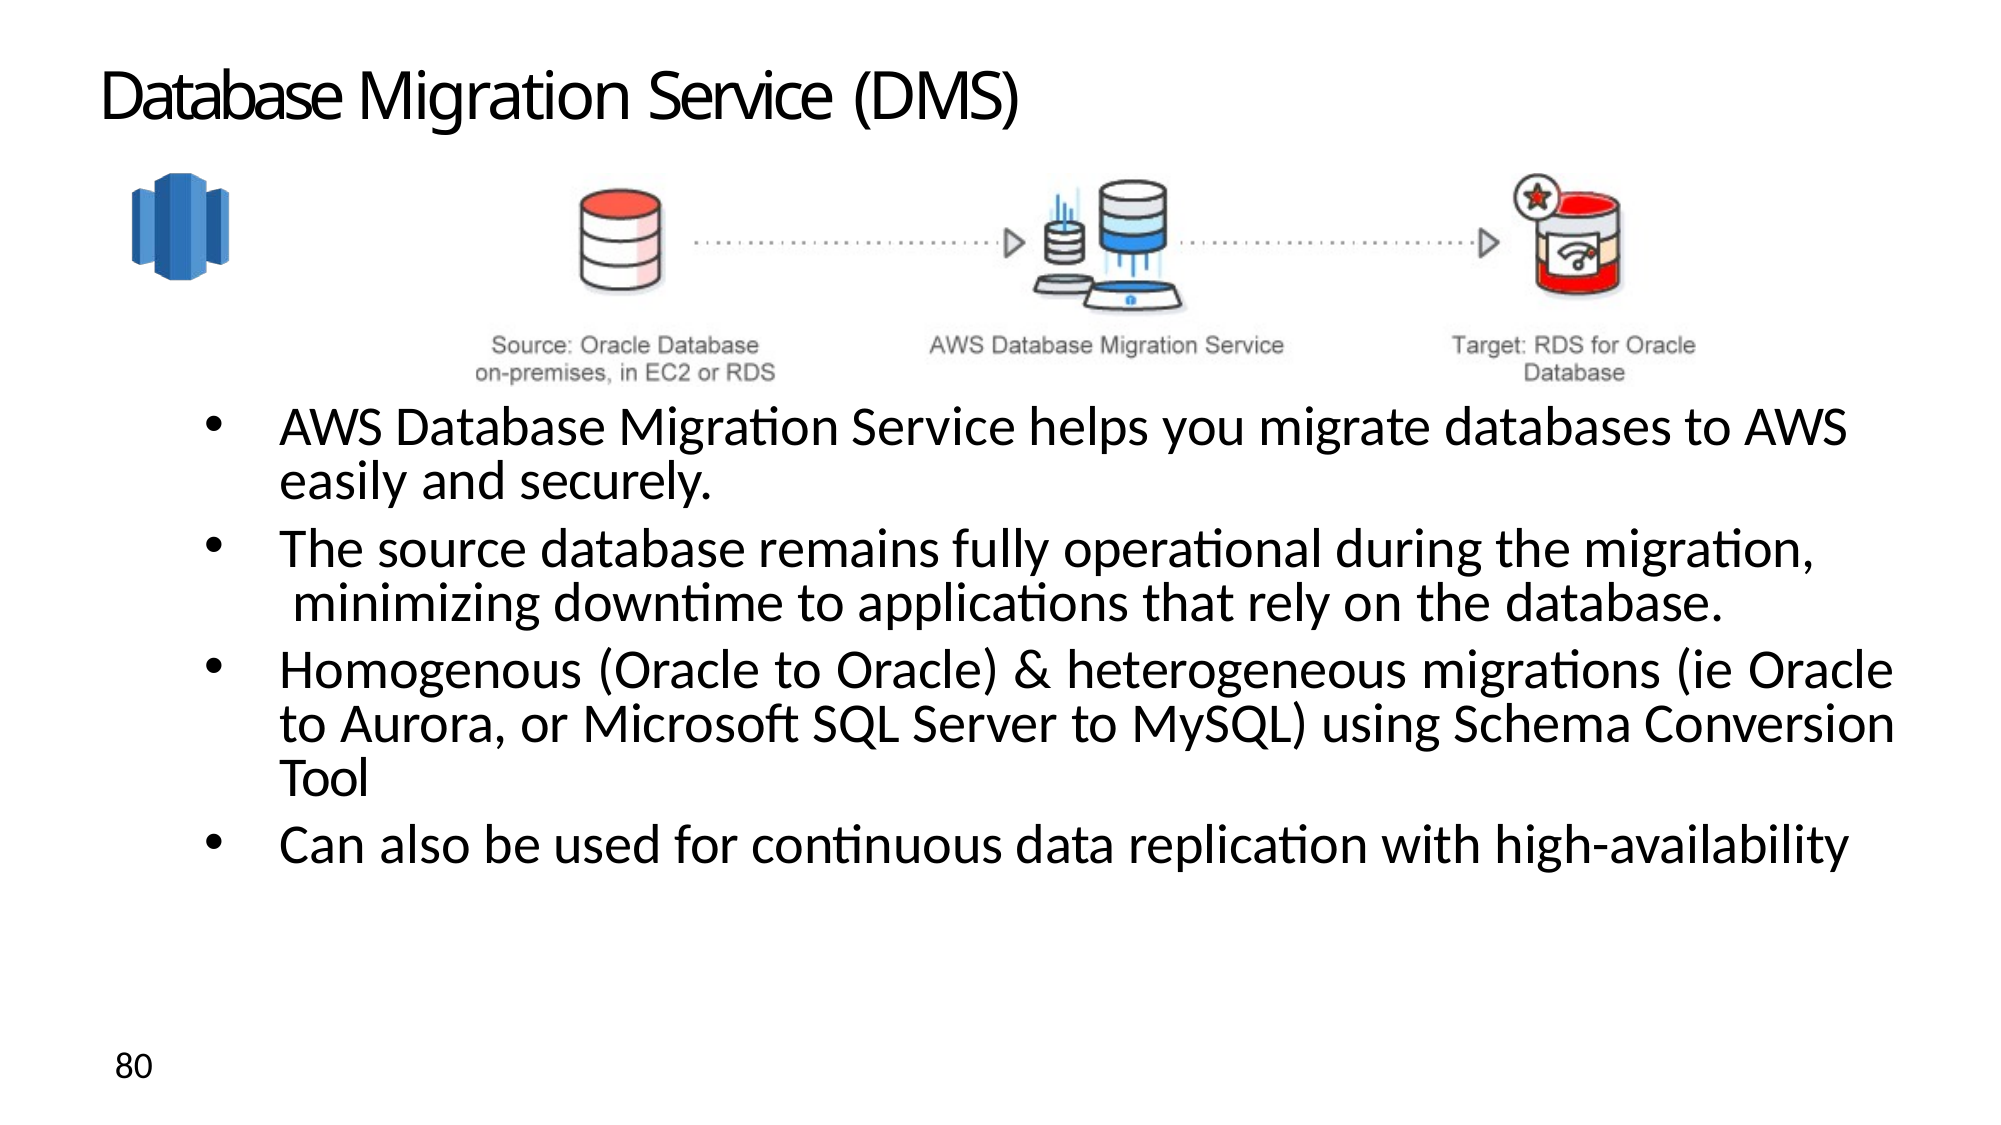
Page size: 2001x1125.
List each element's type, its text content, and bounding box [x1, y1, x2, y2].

text_box [475, 173, 1696, 386]
slide_number 80 [108, 1048, 160, 1125]
title Database Migration Service (DMS) [96, 50, 1180, 241]
text_box [120, 166, 241, 287]
text_box AWS Database Migration Service helps you migrate databases to AWS easily and securely. The source database remains fully operational during the migration, minimizing downtime to applications that rely on the database. Homogenous (Oracle to Oracle) & heterogeneous migrations (ie Oracle to Aurora, or Microsoft SQL Server to MySQL) using Schema Conversion Tool Can also be used for continuous data replication with high-availability [202, 386, 1910, 875]
